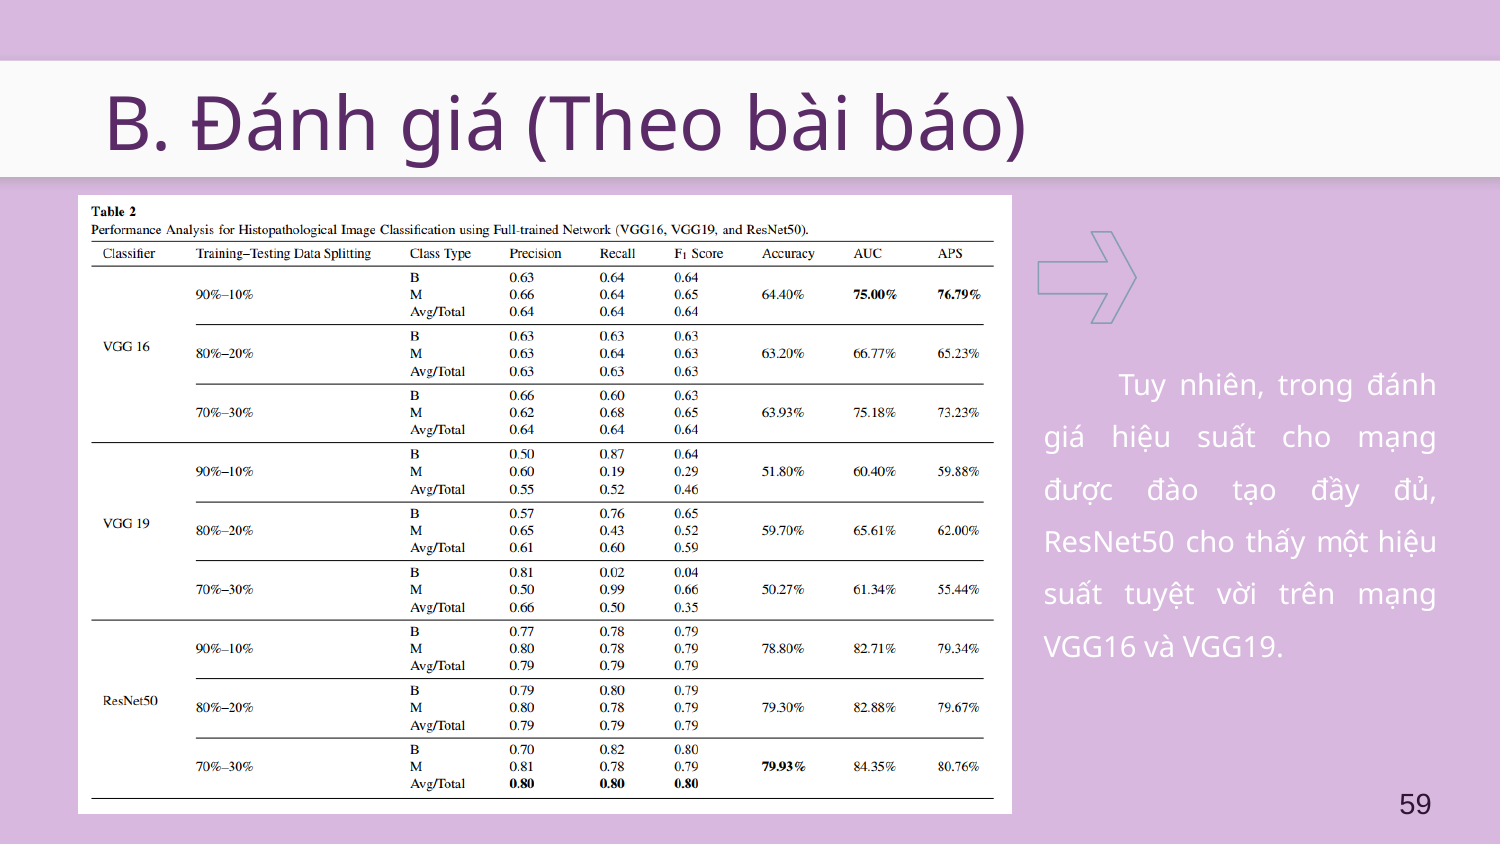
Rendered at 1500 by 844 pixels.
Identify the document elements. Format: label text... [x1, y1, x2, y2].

text_box Tuy nhiên, trong đánh giá hiệu suất cho mạng được đào tạo đầy đủ, ResNet50 cho thấy một hiệu suất tuyệt vời trên mạng VGG16 và VGG19. [1028, 340, 1453, 671]
title B. Đánh giá (Theo bài báo) [88, 60, 1108, 155]
slide_number 59 [1109, 780, 1447, 826]
picture [78, 195, 1012, 814]
text_box [1038, 231, 1137, 324]
